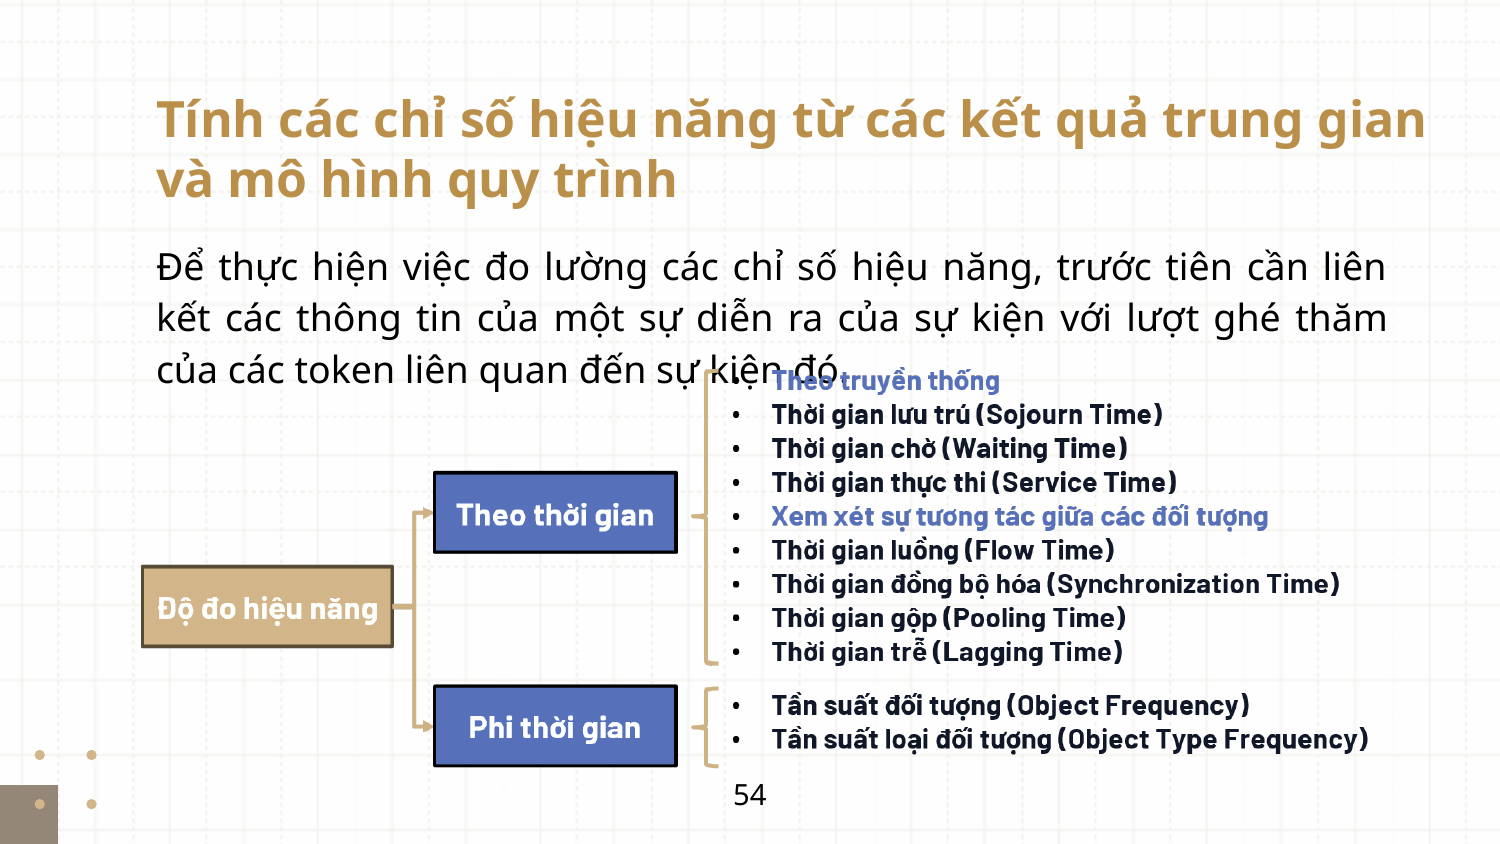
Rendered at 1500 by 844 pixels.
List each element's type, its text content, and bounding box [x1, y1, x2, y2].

title Tính các chỉ số hiệu năng từ các kết quả trung gian và mô hình quy trình [118, 72, 1500, 167]
picture [135, 353, 1386, 771]
text_box Để thực hiện việc đo lường các chỉ số hiệu năng, trước tiên cần liên kết các thông tin của một sự diễn ra của sự kiện với lượt ghé thăm của các token liên quan đến sự kiện đó. [118, 220, 1404, 771]
text_box 54 [708, 780, 792, 824]
